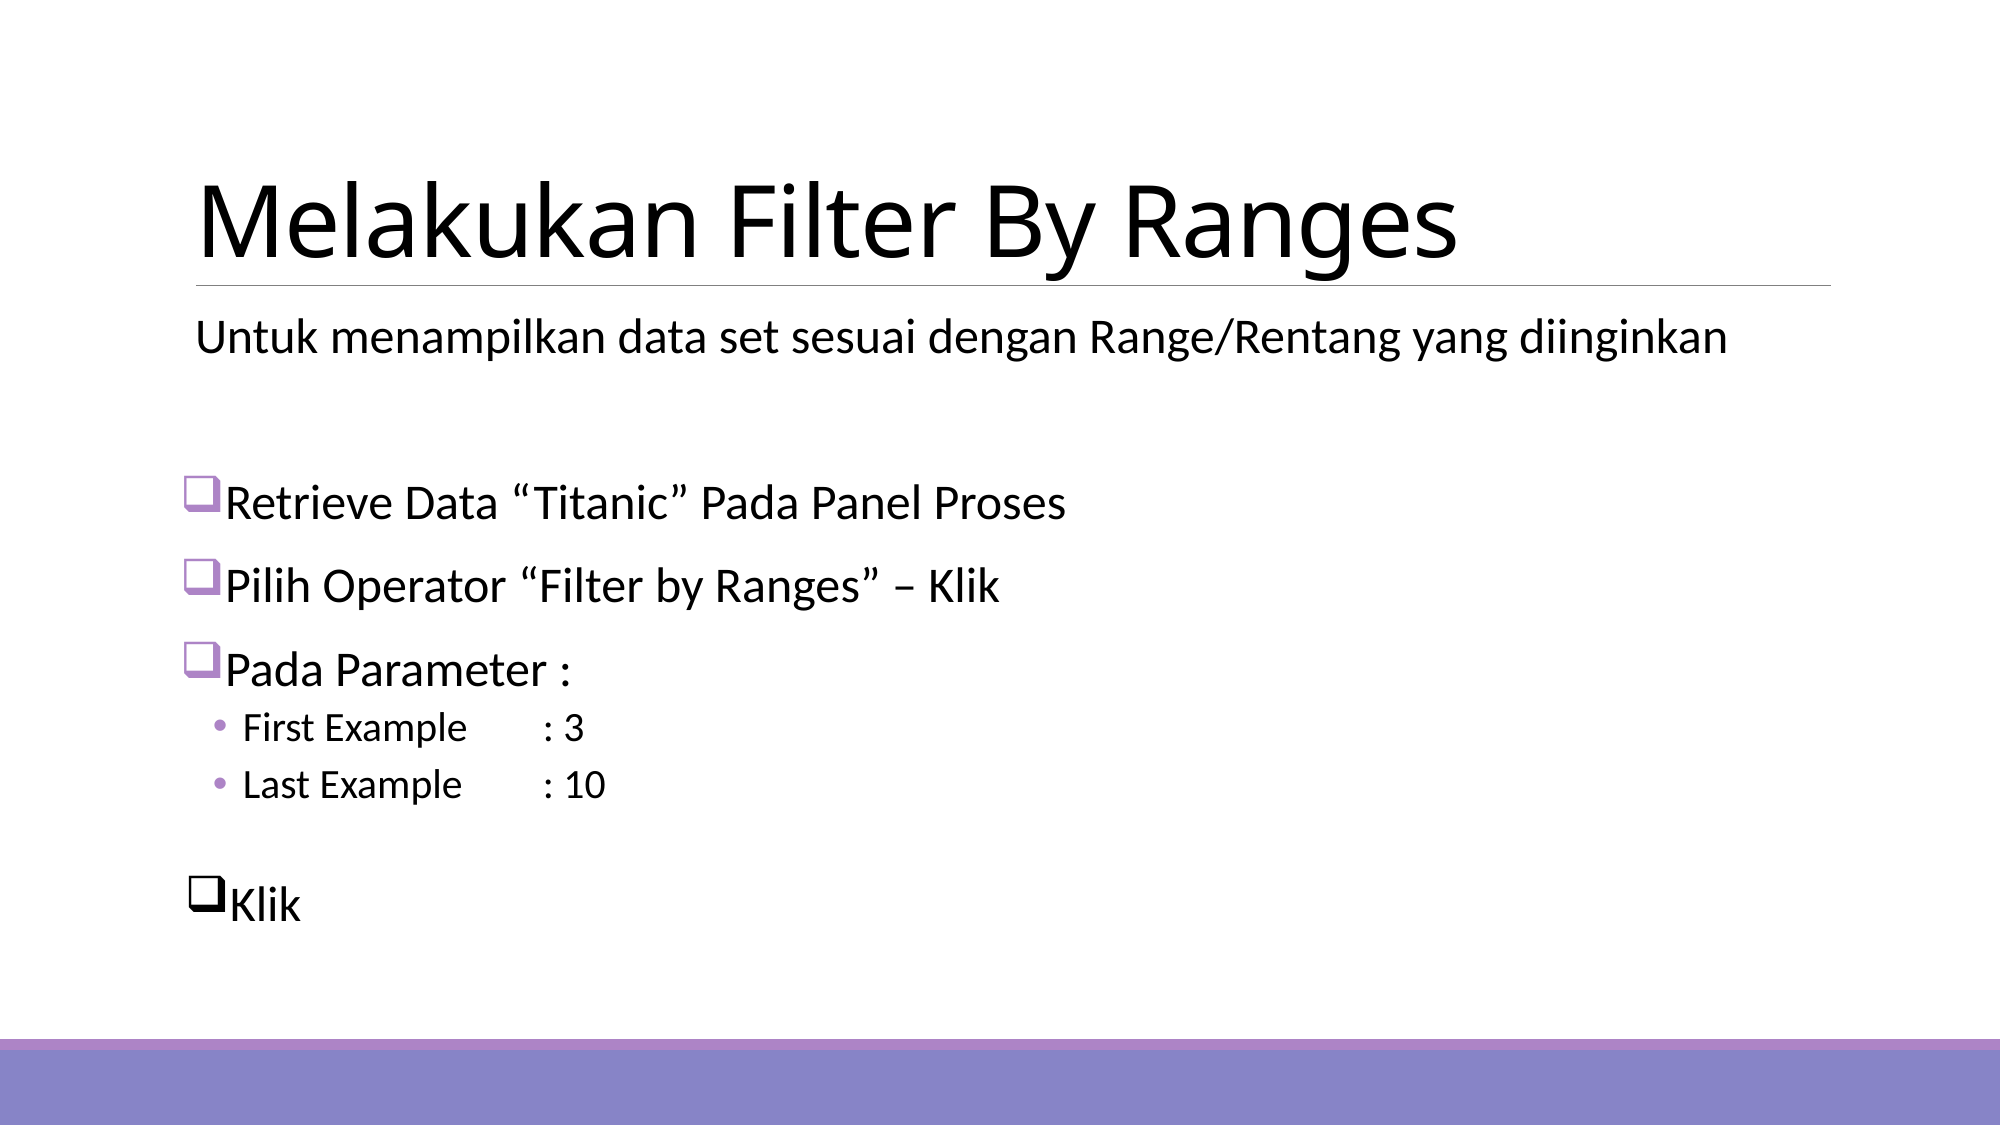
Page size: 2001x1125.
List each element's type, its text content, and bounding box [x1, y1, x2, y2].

title Melakukan Filter By Ranges [180, 47, 1830, 285]
list Untuk menampilkan data set sesuai dengan Range/Rentang yang diinginkan Retrieve Data “Titanic” Pada Panel Proses Pilih Operator “Filter by Ranges” – Klik Pada Parameter : First Example : 3 Last Example : 10 [180, 302, 1830, 963]
